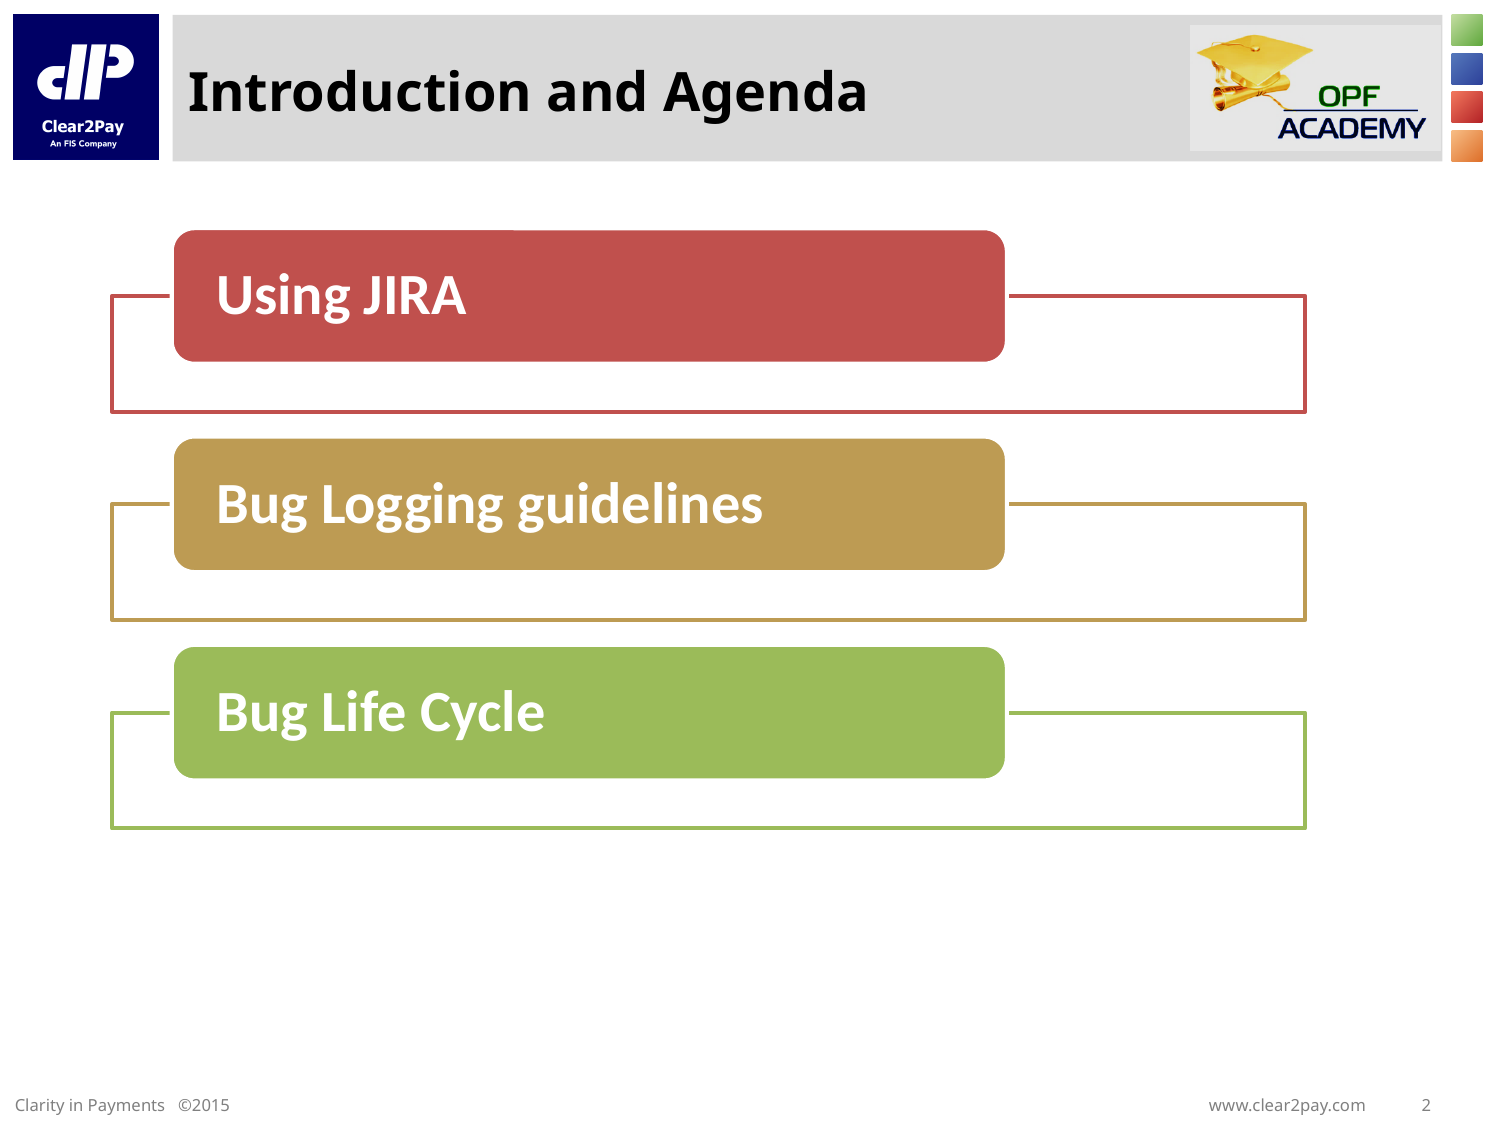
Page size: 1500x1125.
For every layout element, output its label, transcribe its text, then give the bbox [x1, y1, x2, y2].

title Introduction and Agenda [173, 25, 1189, 155]
picture [13, 14, 159, 160]
picture [1190, 25, 1441, 151]
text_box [111, 219, 1306, 837]
